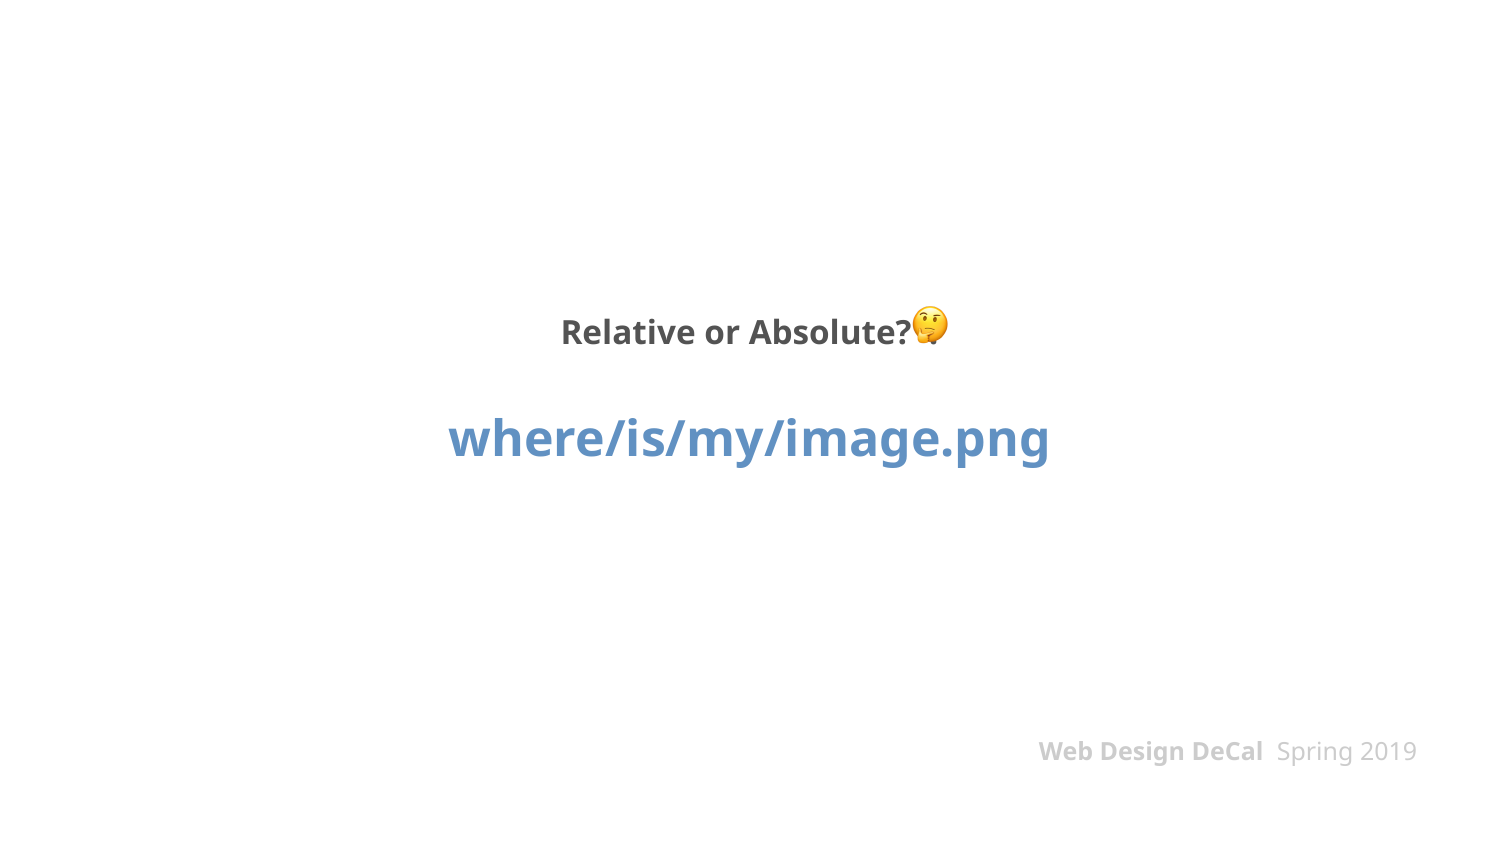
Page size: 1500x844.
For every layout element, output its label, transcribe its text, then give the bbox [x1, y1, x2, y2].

picture [911, 305, 950, 344]
title Relative or Absolute? . where/is/my/image.png [82, 169, 1418, 694]
